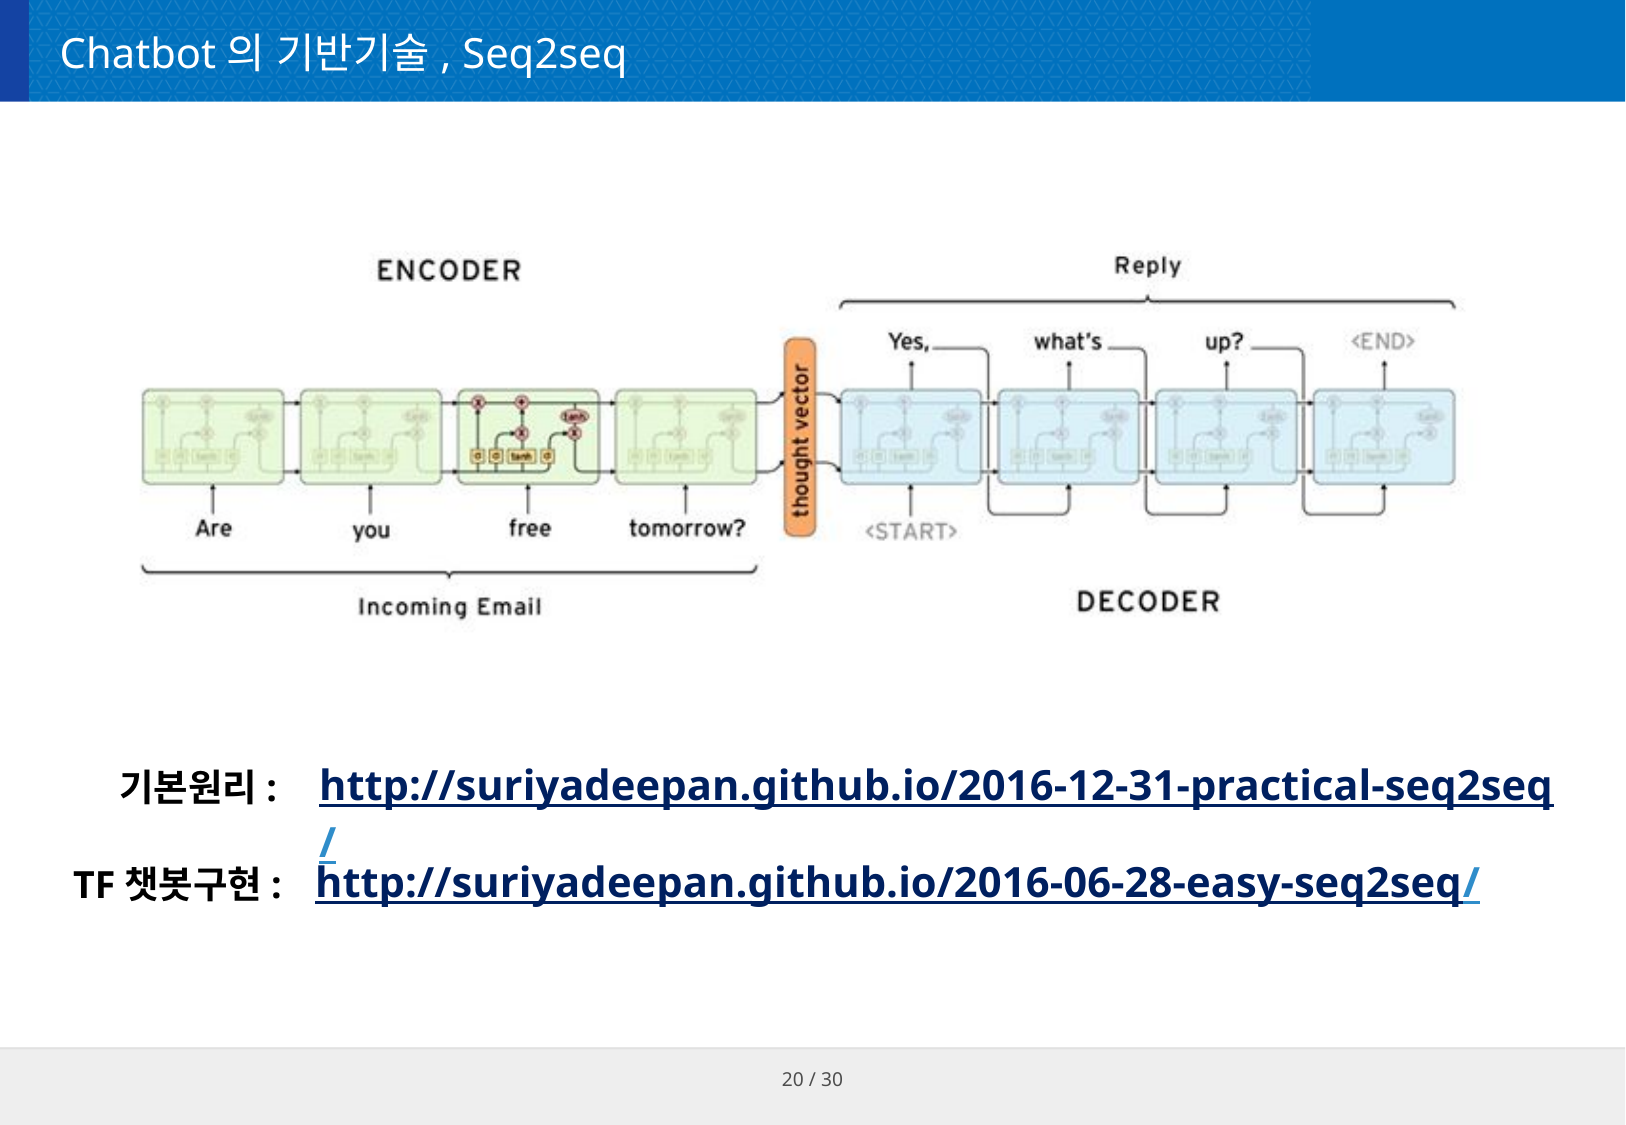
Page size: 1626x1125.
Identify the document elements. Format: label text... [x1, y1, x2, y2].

title Chatbot의 기반기술, Seq2seq [44, 19, 943, 81]
text_box http://suriyadeepan.github.io/2016-06-28-easy-seq2seq/ [300, 848, 1529, 921]
text_box TF챗봇구현: [57, 853, 298, 914]
picture [0, 0, 1626, 1125]
text_box 기본원리: [103, 756, 293, 817]
text_box http://suriyadeepan.github.io/2016-12-31-practical-seq2seq/ [304, 751, 1581, 881]
